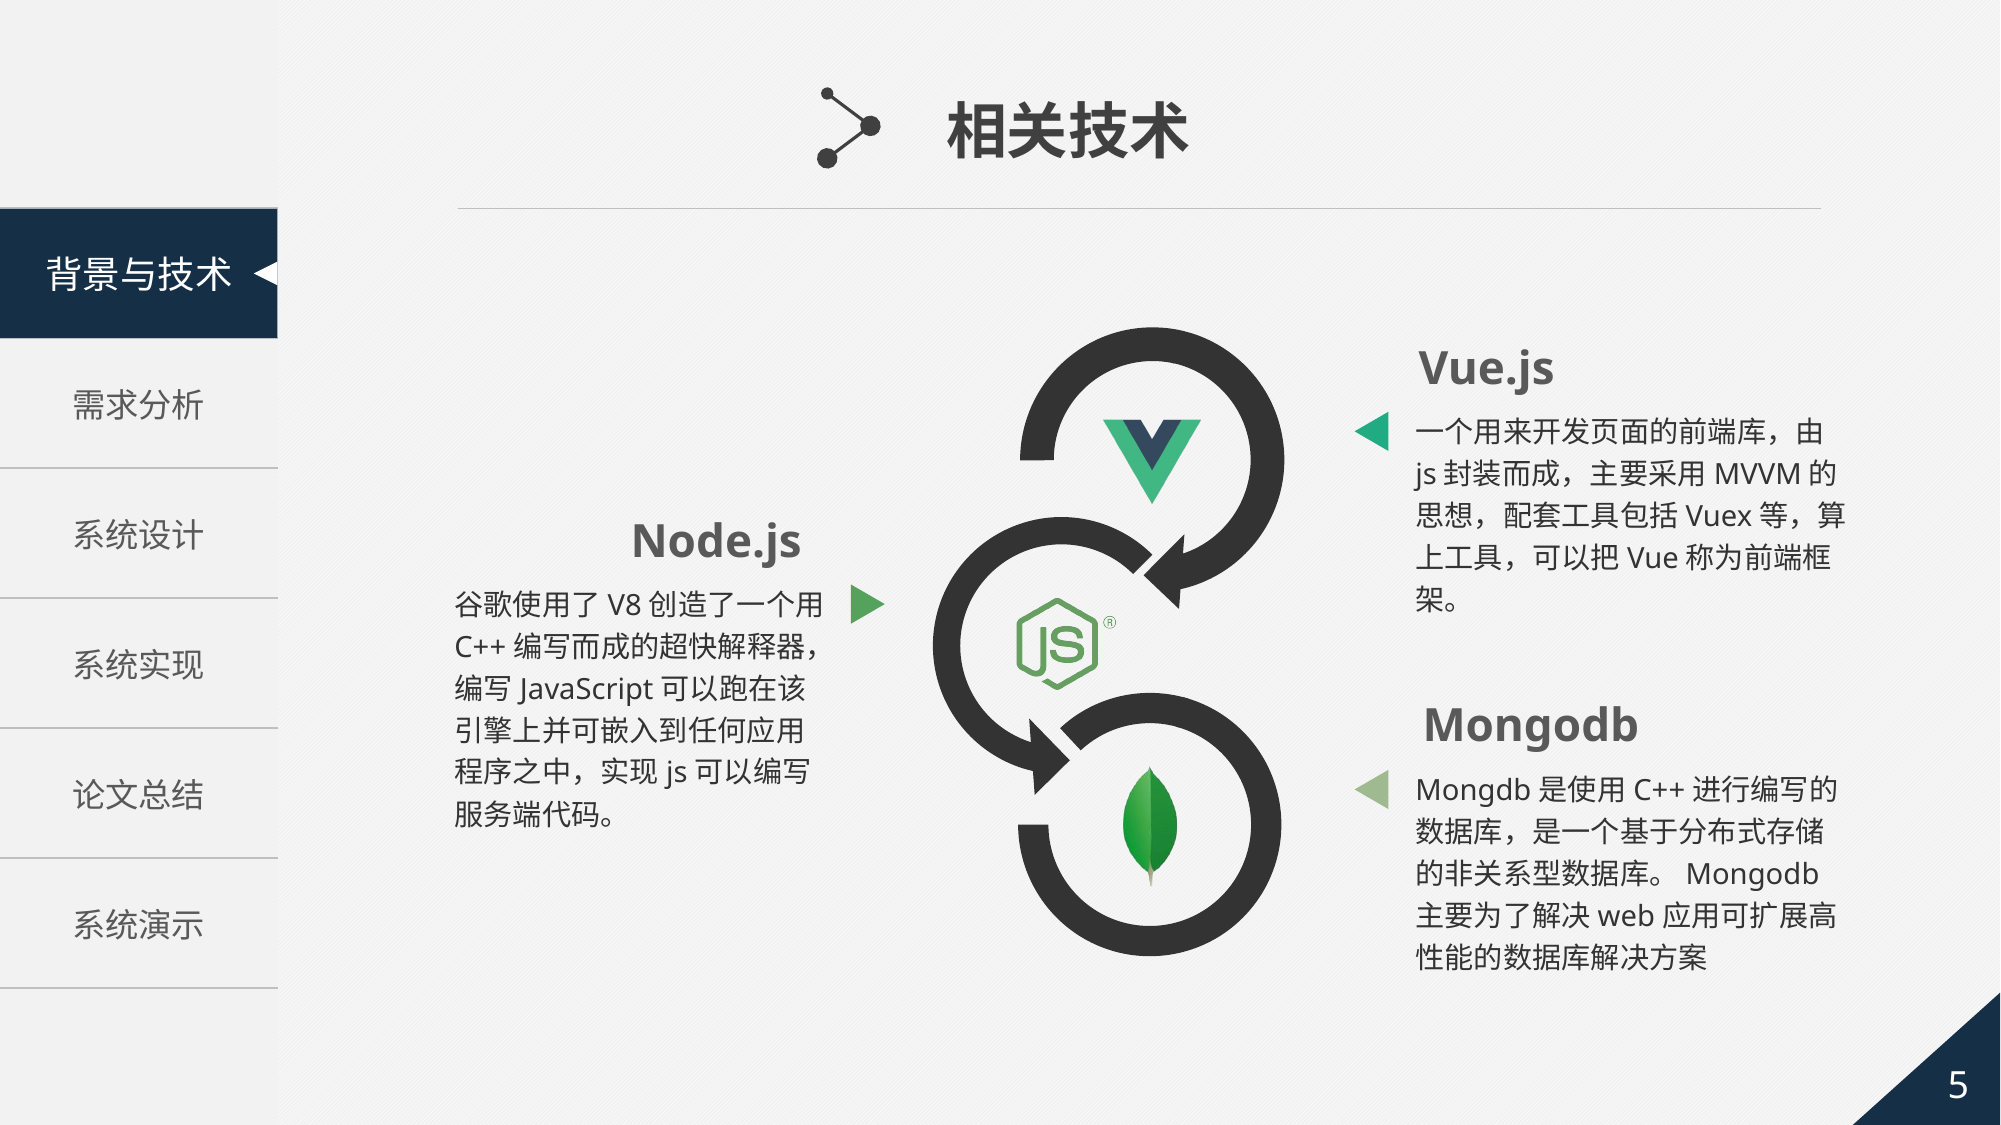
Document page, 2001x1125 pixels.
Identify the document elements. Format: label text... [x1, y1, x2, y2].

text_box Vue.js [1403, 330, 1570, 398]
text_box 谷歌使用了V8创造了一个用C++编写而成的超快解释器，编写JavaScript可以跑在该引擎上并可嵌入到任何应用程序之中，实现js可以编写服务端代码。 [439, 571, 841, 839]
text_box [1060, 692, 1183, 751]
text_box Mongodb [1407, 688, 1655, 757]
text_box [1019, 326, 1186, 462]
text_box 一个用来开发页面的前端库，由js封装而成，主要采用MVVM的思想，配套工具包括Vuex等，算上工具，可以把Vue称为前端框架。 [1400, 398, 1864, 624]
picture [987, 572, 1134, 715]
text_box [1018, 697, 1282, 957]
text_box [1354, 411, 1389, 452]
picture [1103, 413, 1201, 511]
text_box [827, 93, 871, 159]
text_box 相关技术 [931, 84, 1206, 173]
text_box Mongdb是使用C++进行编写的数据库，是一个基于分布式存储的非关系型数据库。Mongodb主要为了解决web应用可扩展高性能的数据库解决方案 [1400, 757, 1864, 982]
text_box Node.js [615, 504, 817, 571]
text_box [1142, 330, 1286, 612]
text_box [1354, 769, 1389, 810]
picture [1089, 765, 1213, 889]
text_box [932, 517, 1153, 795]
text_box [850, 584, 885, 624]
